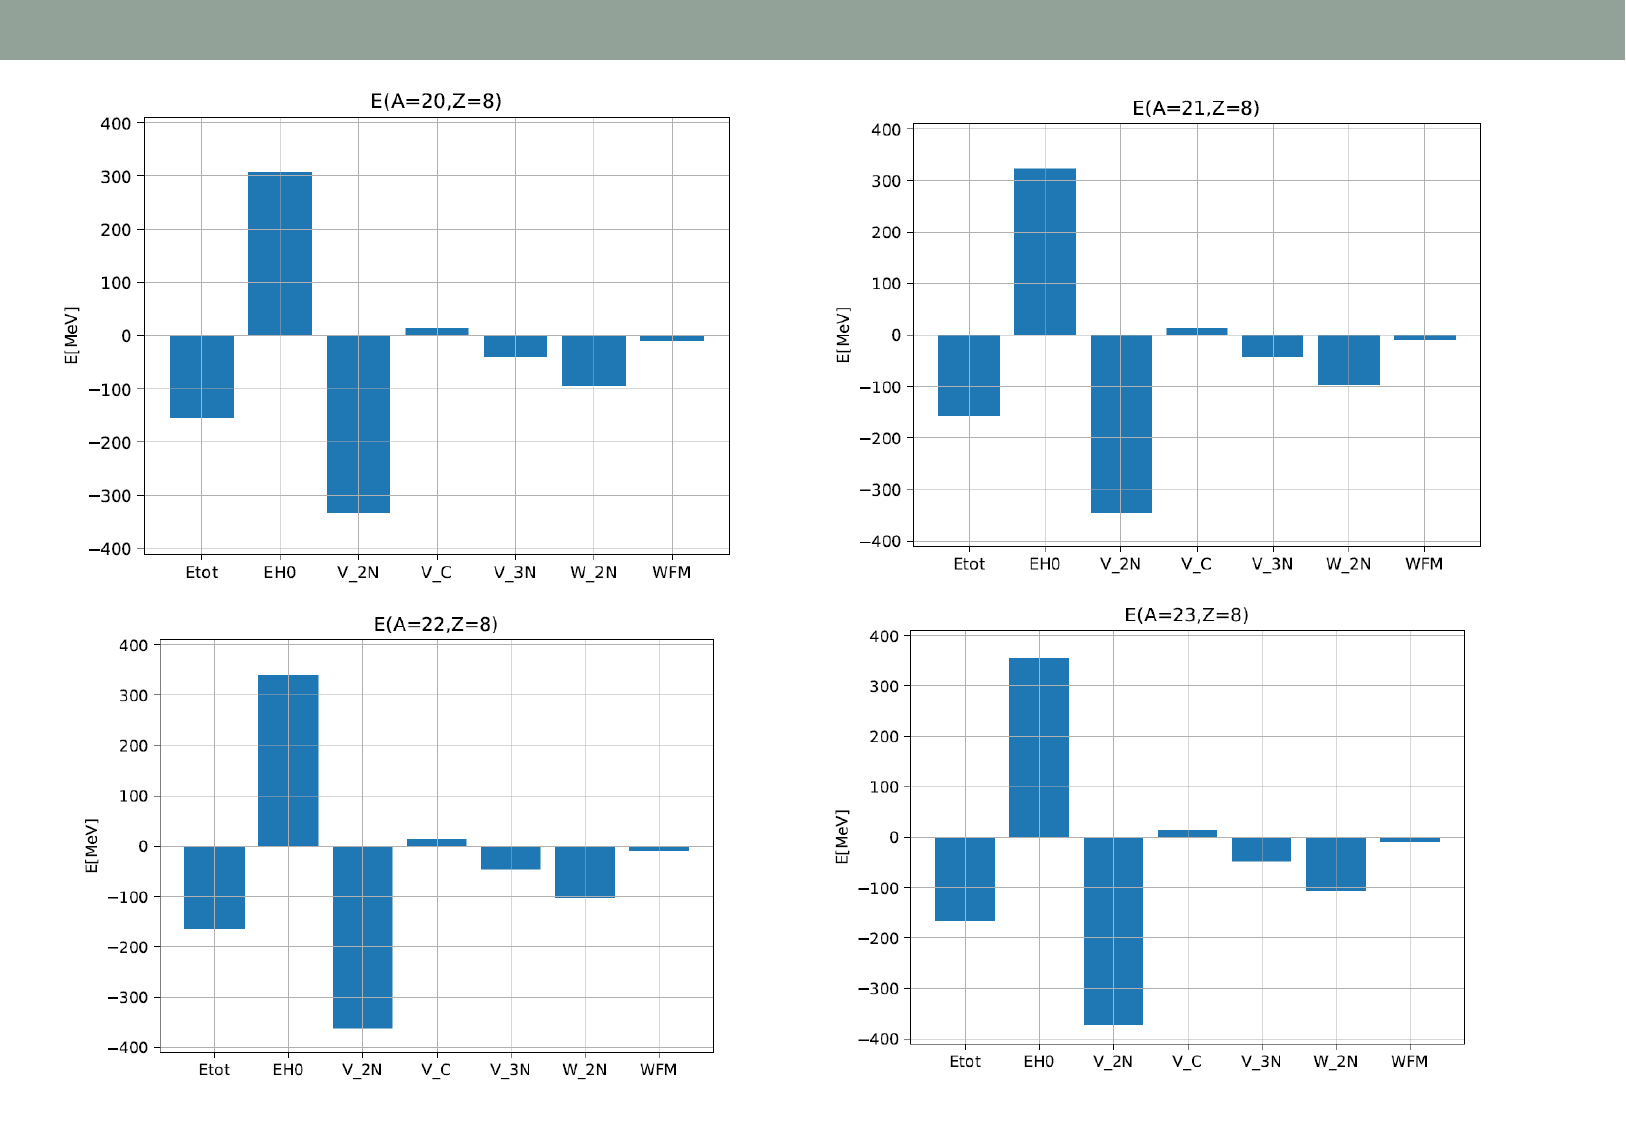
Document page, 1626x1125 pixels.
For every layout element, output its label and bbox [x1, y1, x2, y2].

picture [830, 592, 1490, 1085]
picture [56, 84, 764, 593]
picture [830, 94, 1510, 583]
picture [75, 603, 733, 1096]
